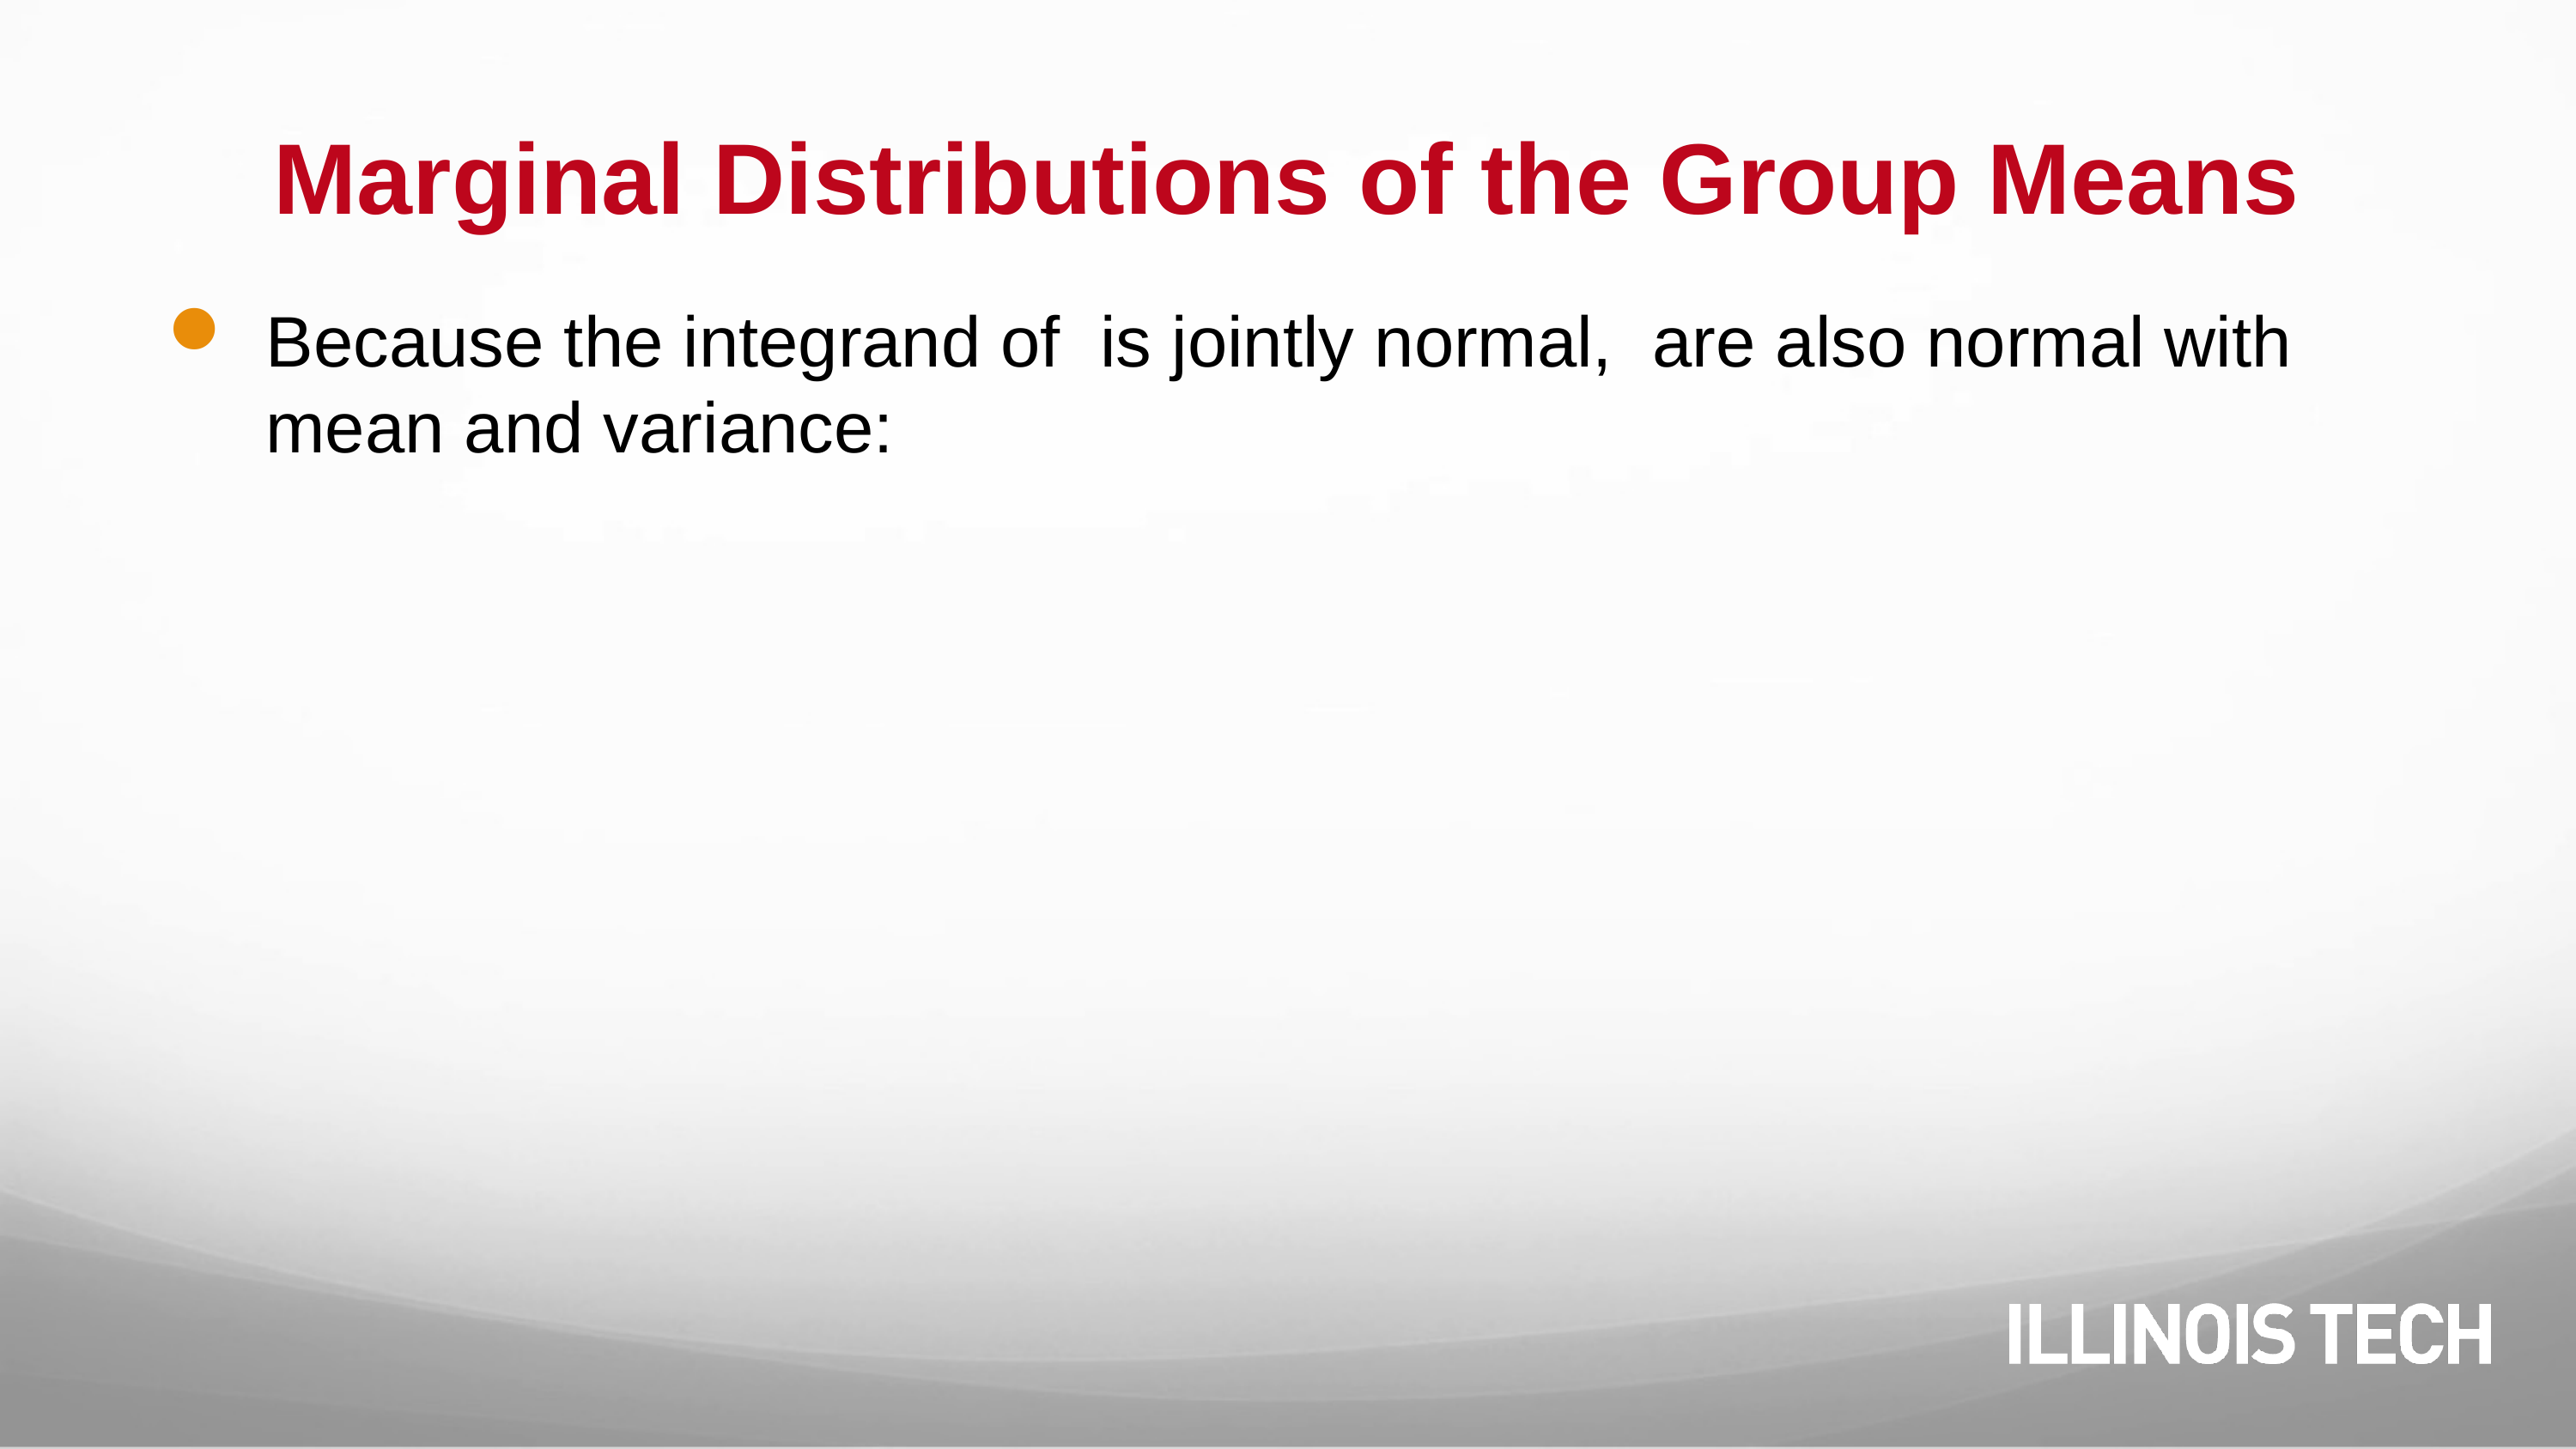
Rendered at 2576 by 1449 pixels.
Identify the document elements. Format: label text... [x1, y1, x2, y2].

title Marginal Distributions of the Group Means [155, 22, 2421, 241]
picture [0, 0, 2576, 1449]
